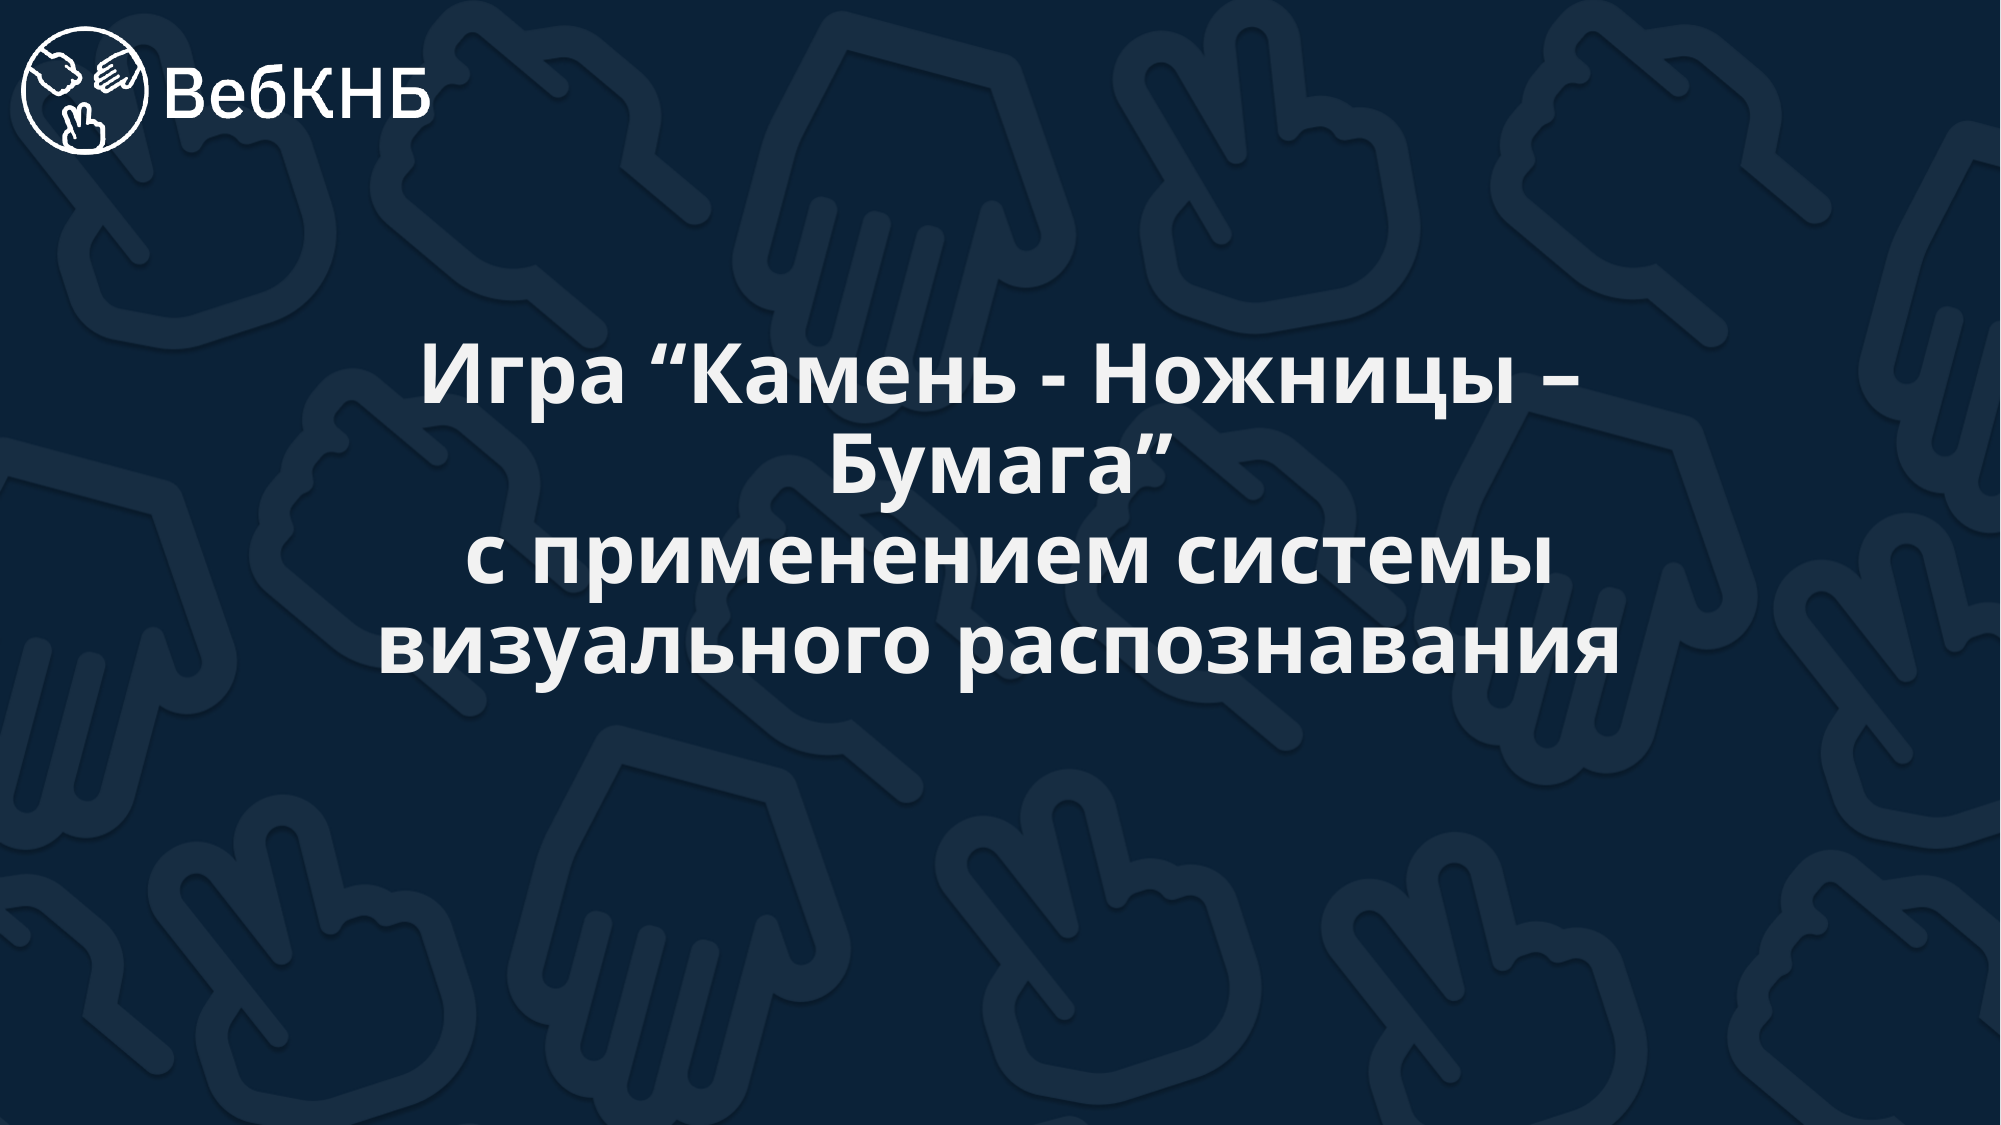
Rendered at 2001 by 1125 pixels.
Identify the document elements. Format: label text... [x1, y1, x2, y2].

picture [0, 0, 2001, 1125]
title Игра “Камень - Ножницы – Бумага” с применением системы визуального распознавания [249, 426, 1750, 699]
